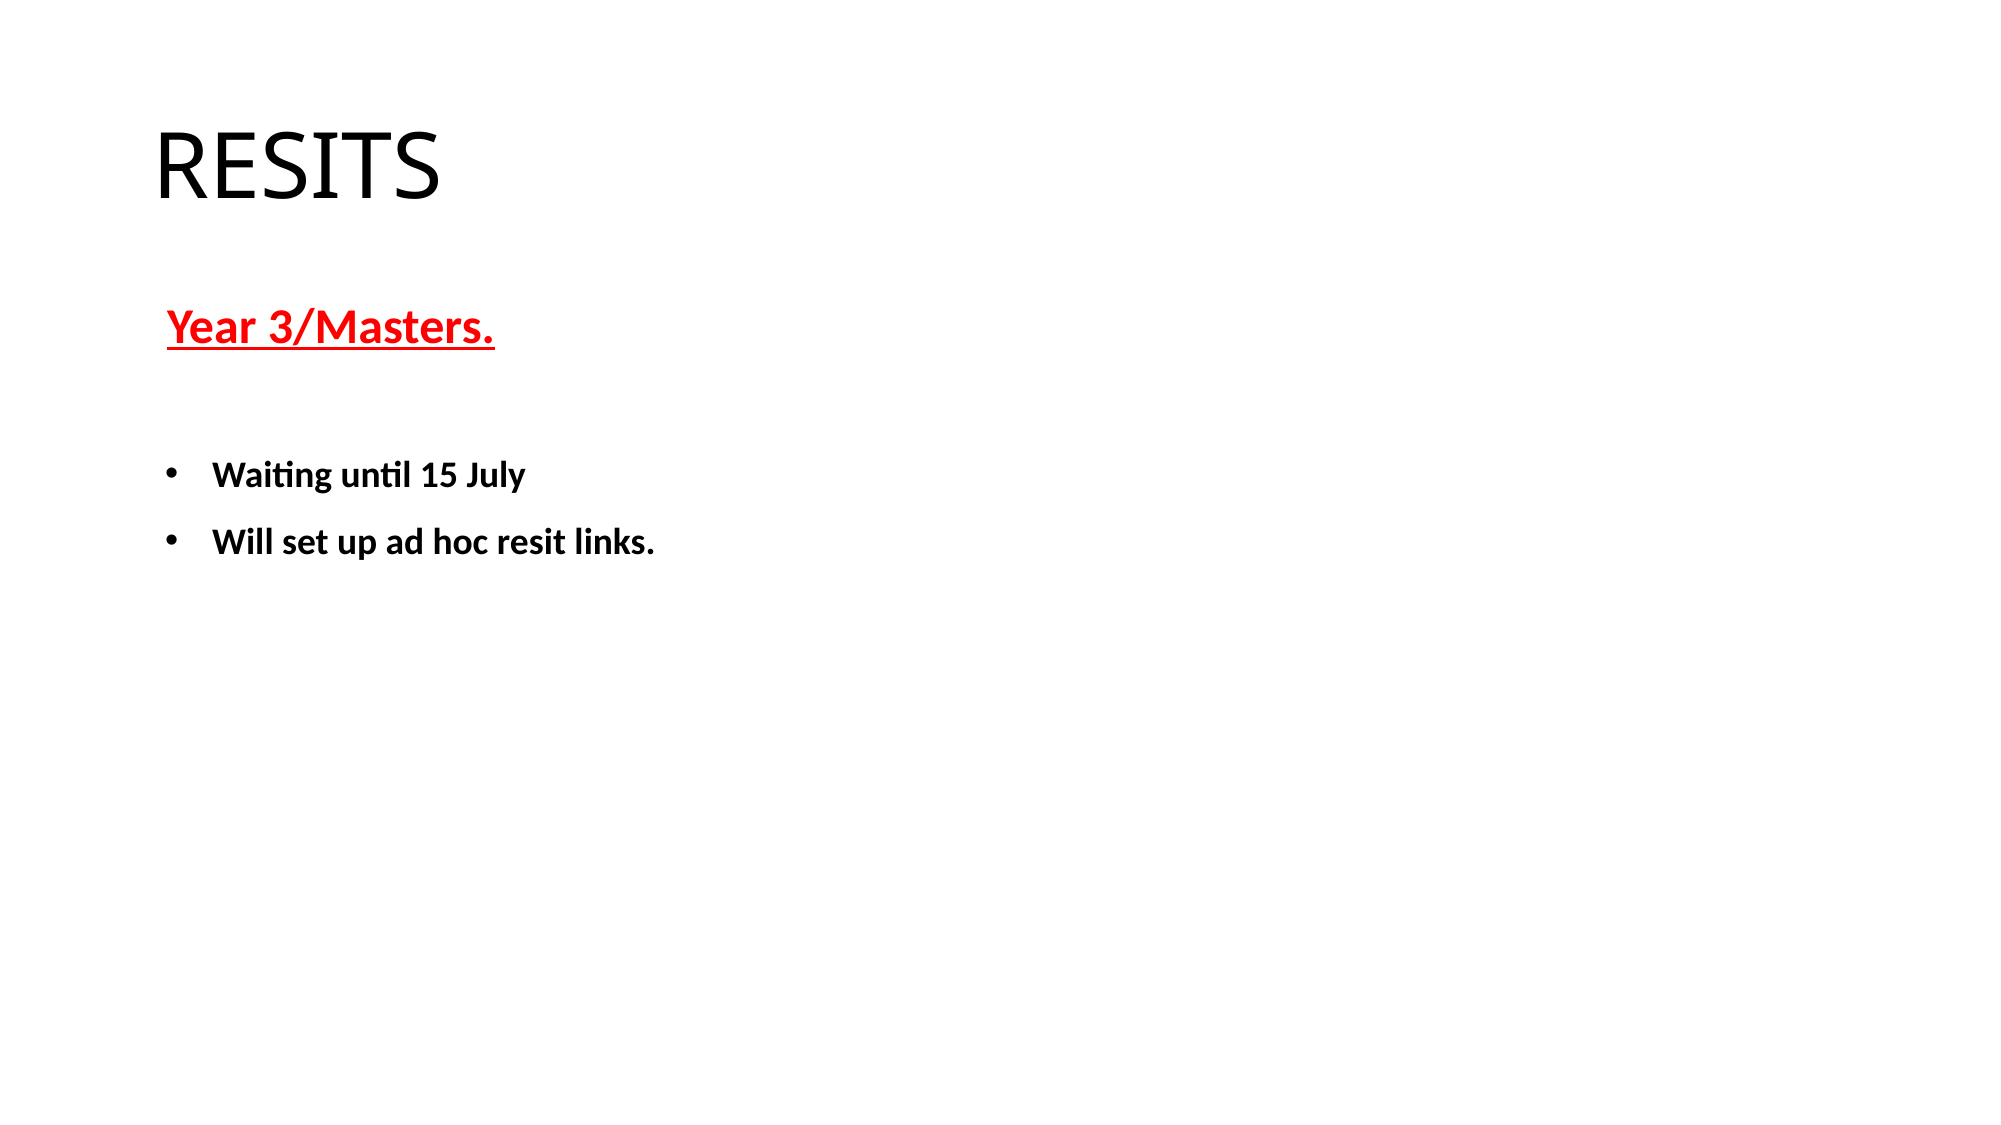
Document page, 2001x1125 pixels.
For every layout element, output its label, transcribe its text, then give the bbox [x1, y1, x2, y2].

title RESITS [137, 59, 1863, 278]
text_box Waiting until 15 July Will set up ad hoc resit links. [150, 419, 932, 660]
text_box Year 3/Masters. [152, 285, 511, 361]
